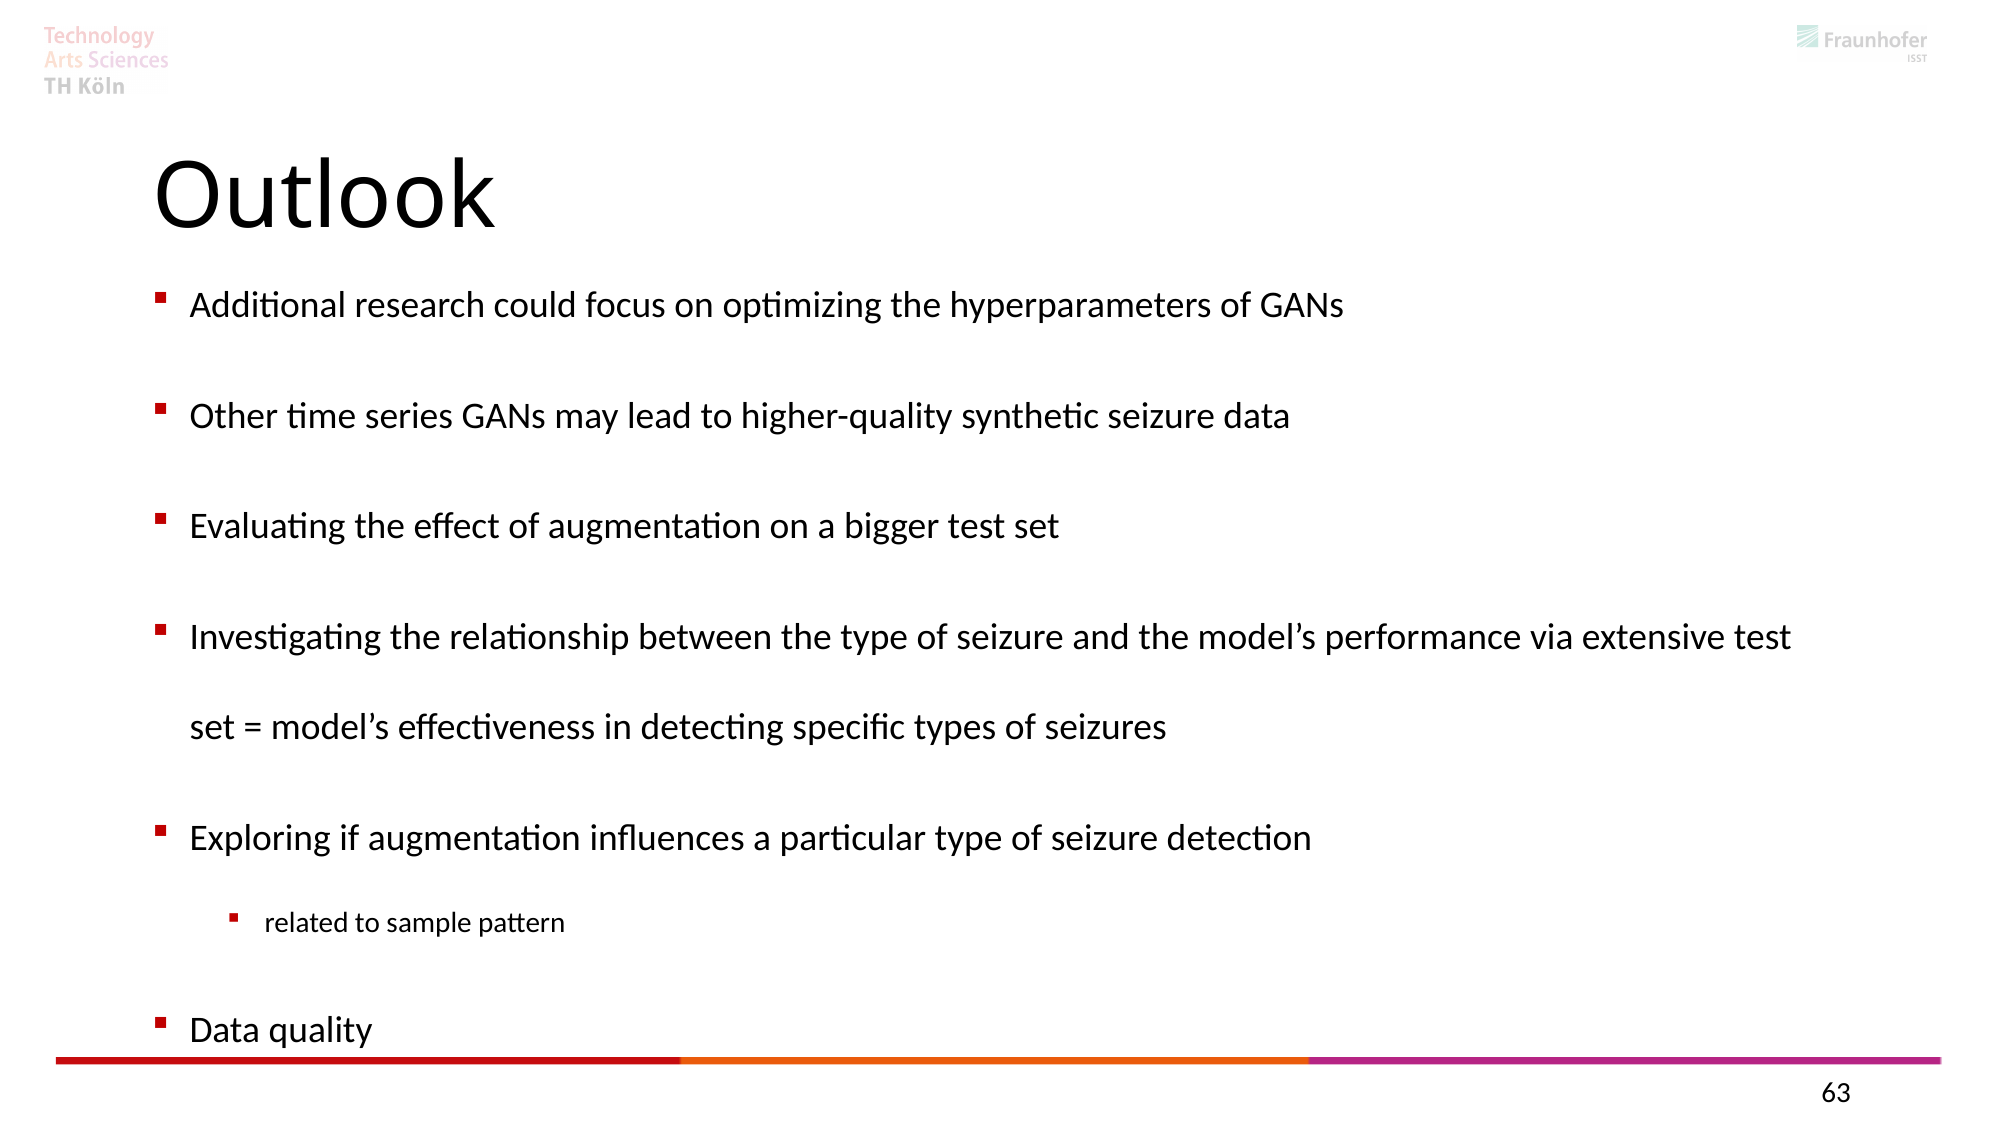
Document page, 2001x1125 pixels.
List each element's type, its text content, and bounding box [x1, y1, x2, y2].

text_box Outlook [137, 141, 1863, 227]
slide_number 63 [1415, 1061, 1866, 1122]
picture [55, 1057, 1415, 1066]
text_box Additional research could focus on optimizing the hyperparameters of GANs Other time series GANs may lead to higher-quality synthetic seizure data Evaluating the effect of augmentation on a bigger test set Investigating the relationship between the type of seizure and the model’s performance via extensive test set = model’s effectiveness in detecting specific types of seizures Exploring if augmentation influences a particular type of seizure detection related to sample pattern Data quality [137, 227, 1863, 1062]
picture [1863, 1057, 1945, 1066]
